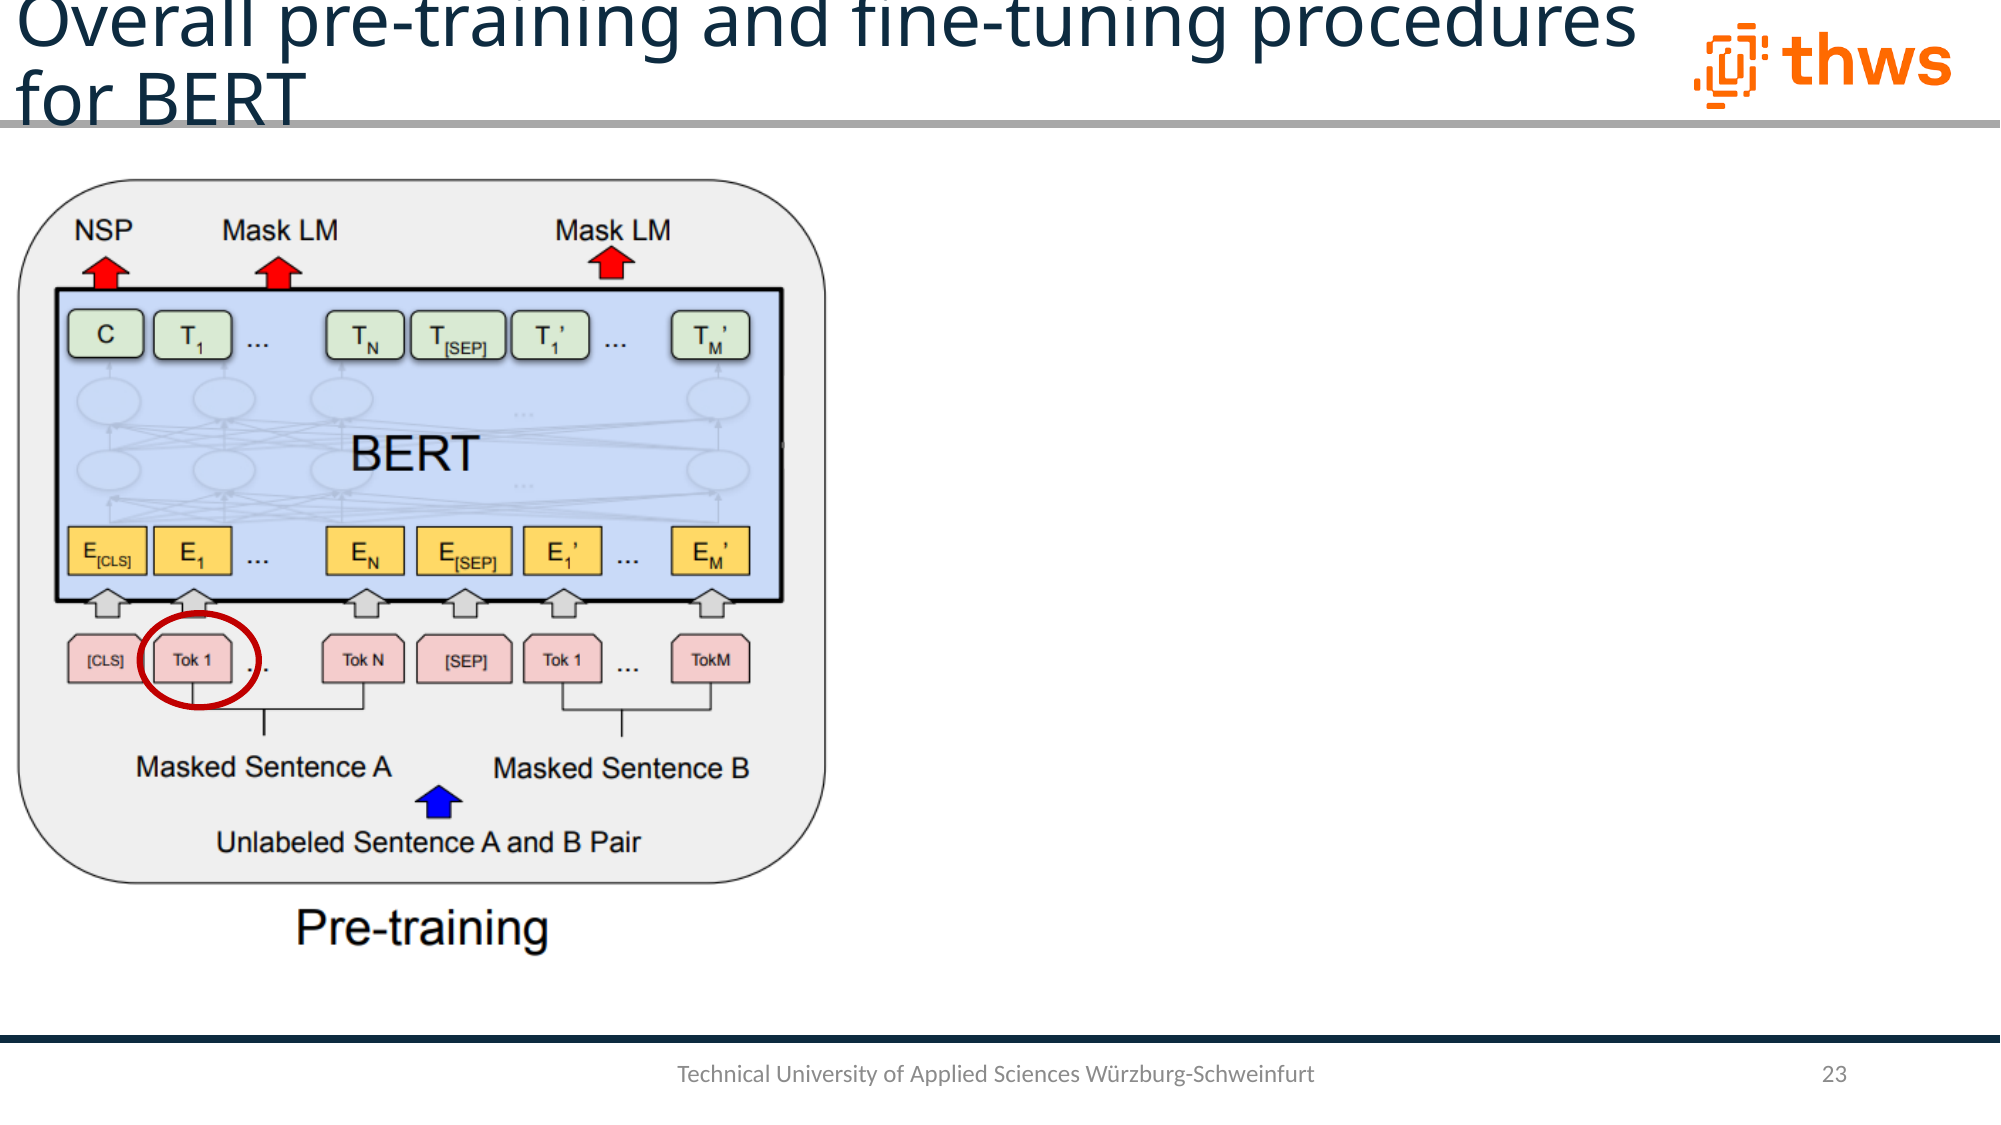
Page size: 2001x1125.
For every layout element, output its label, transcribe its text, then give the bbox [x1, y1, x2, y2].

picture [0, 1035, 2000, 1043]
slide_number 23 [1412, 1042, 1863, 1103]
footer Technical University of Applied Sciences Würzburg-Schweinfurt [662, 1042, 1338, 1103]
picture [0, 155, 828, 969]
title Overall pre-training and fine-tuning procedures for BERT [0, 0, 1694, 124]
picture [0, 120, 2000, 128]
picture [1694, 23, 1954, 109]
